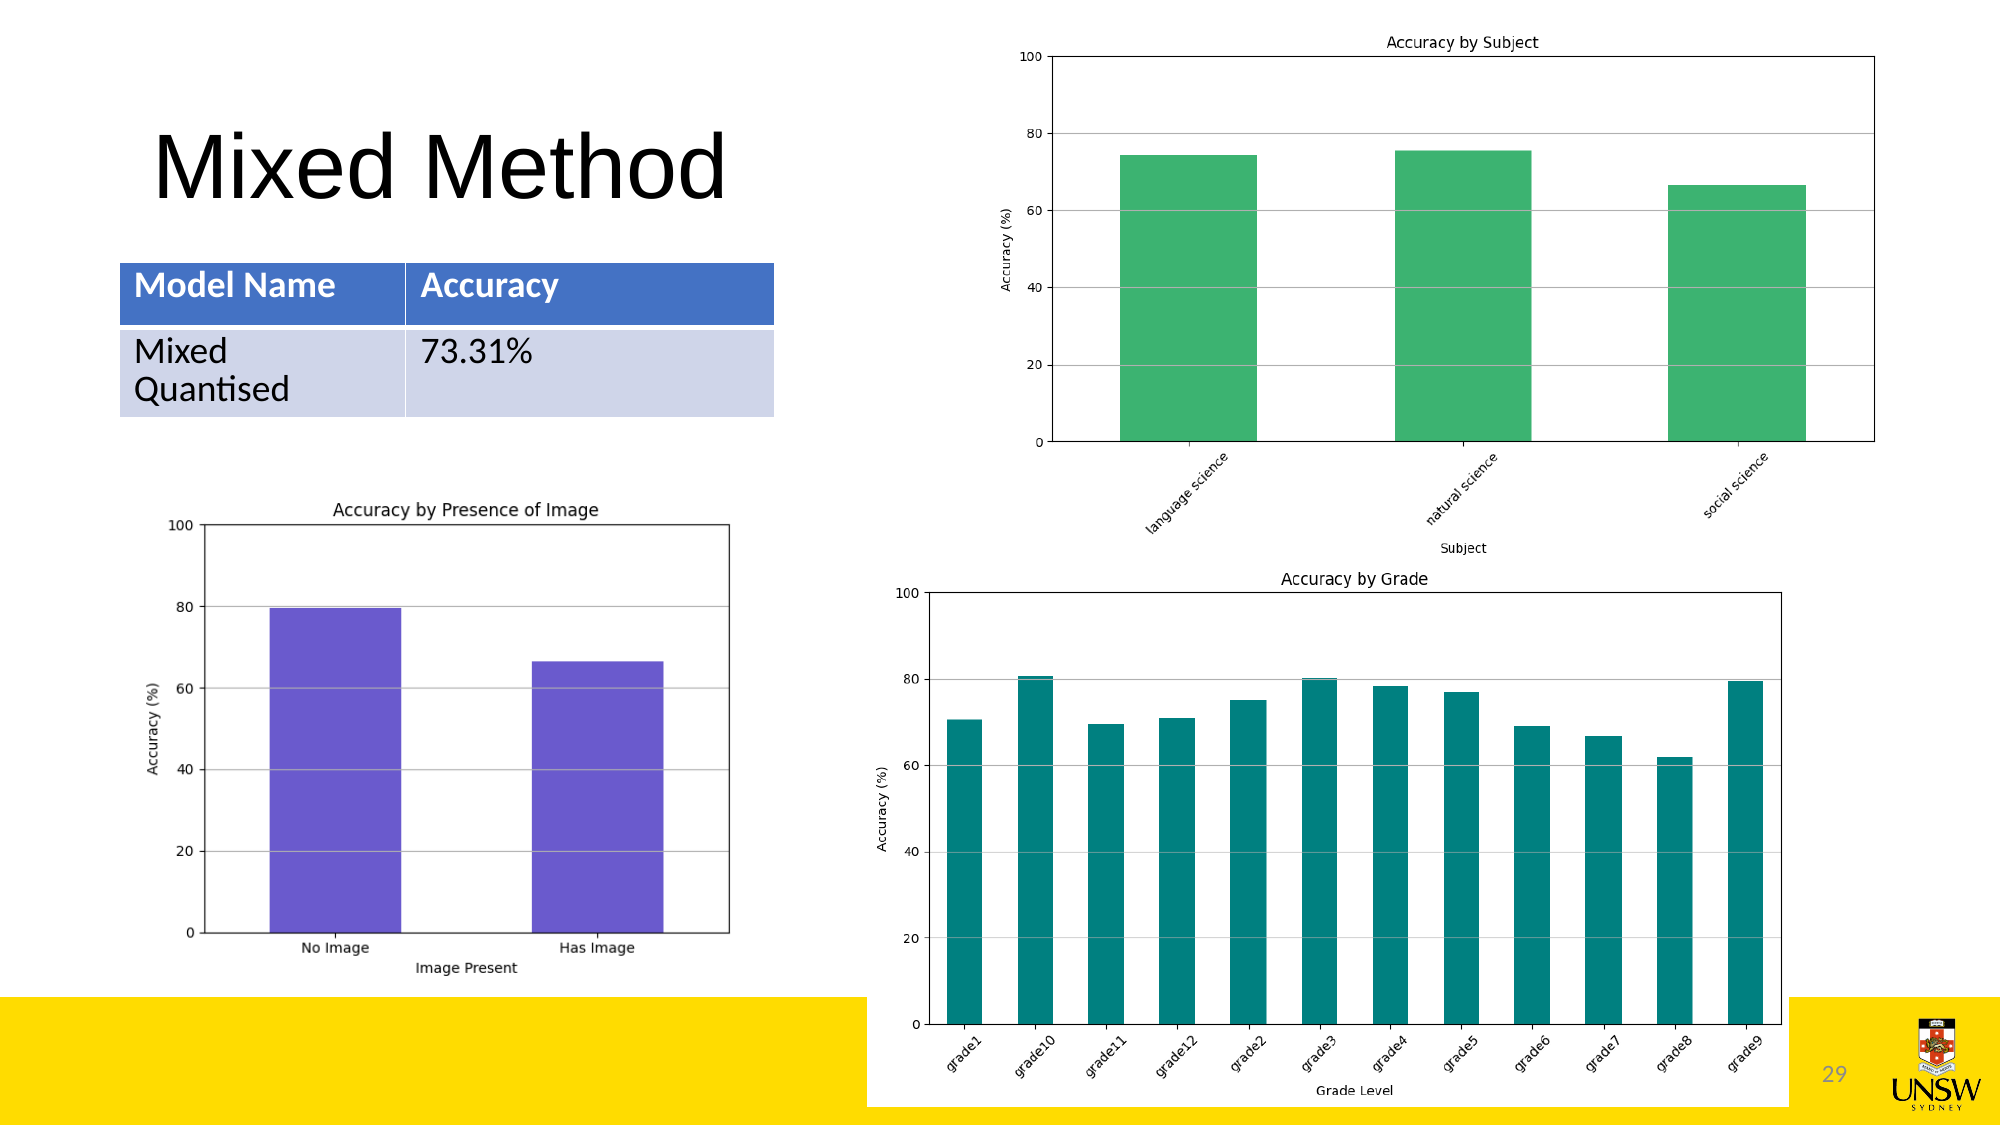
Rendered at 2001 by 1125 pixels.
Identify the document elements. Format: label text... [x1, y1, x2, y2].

table_cell 73.31% [406, 330, 774, 417]
table_cell Mixed Quantised [120, 330, 405, 417]
slide_number 29 [1789, 1042, 1863, 1103]
table_header Accuracy [406, 263, 774, 325]
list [992, 26, 1882, 564]
picture [867, 562, 1789, 1107]
picture [1887, 1007, 1986, 1122]
table_header Model Name [120, 263, 405, 325]
title Mixed Method [137, 59, 992, 278]
picture [137, 492, 739, 987]
